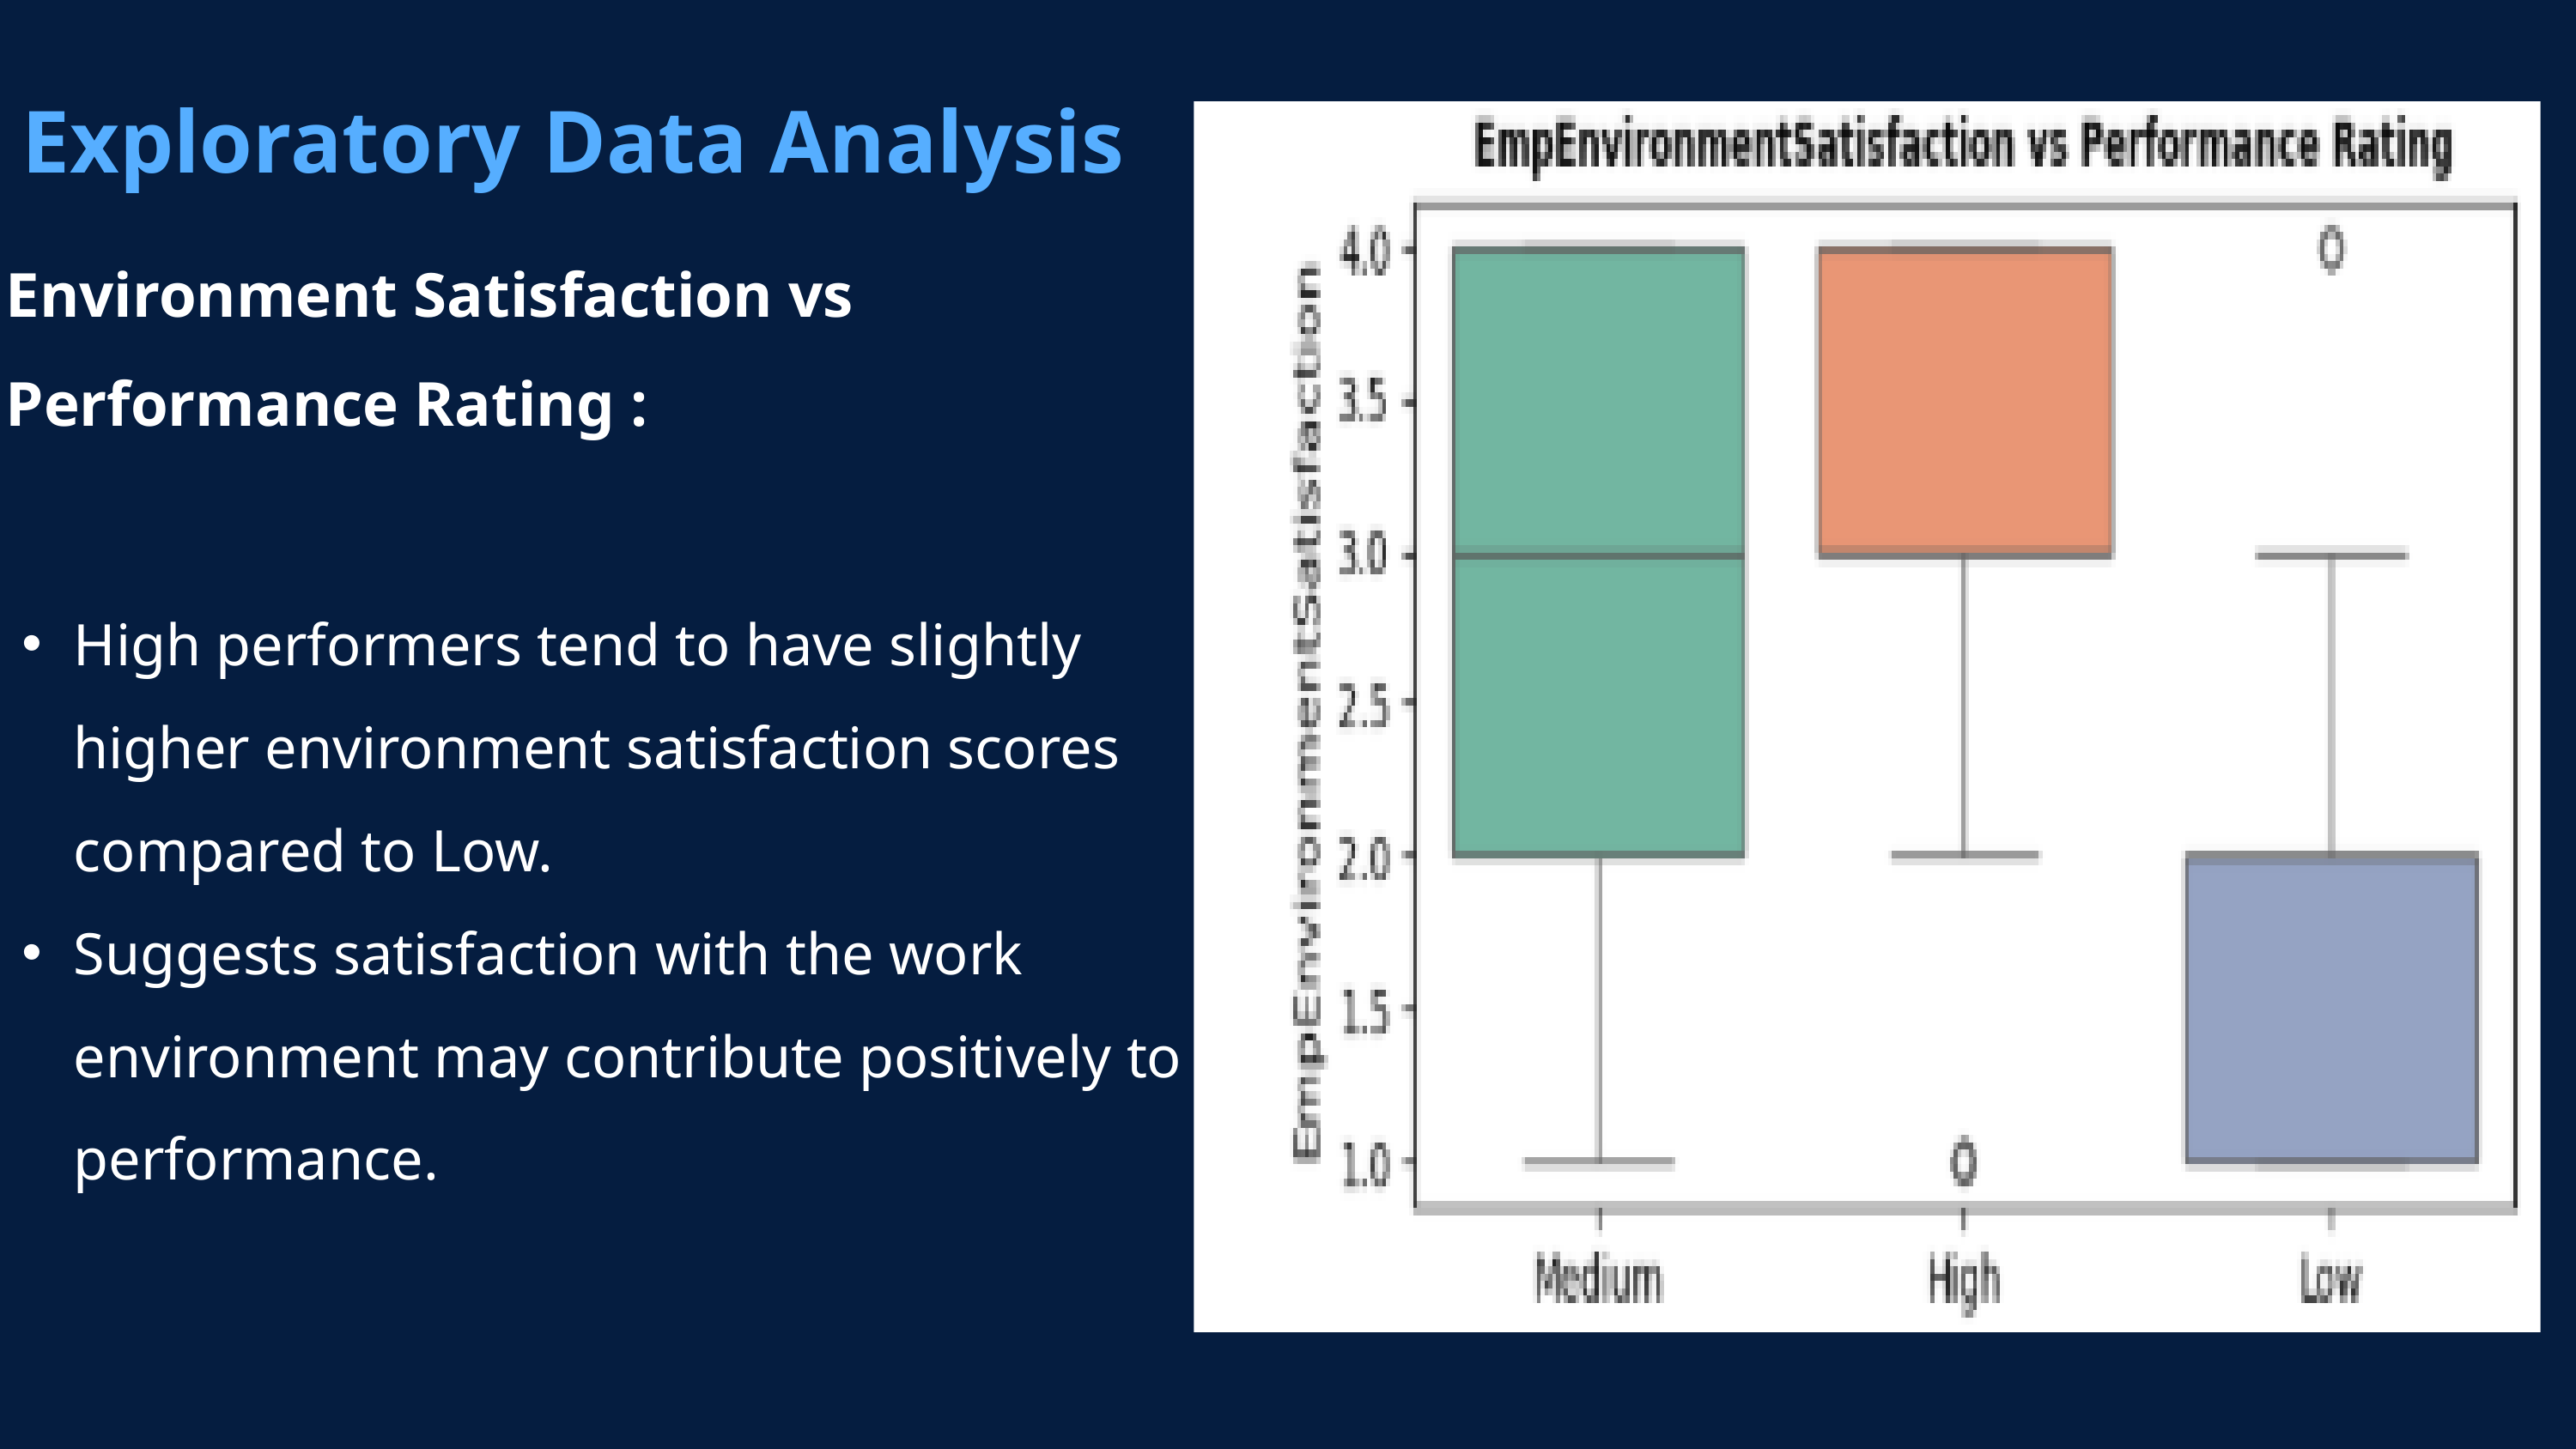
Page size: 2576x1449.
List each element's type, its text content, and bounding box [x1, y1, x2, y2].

text_box Environment Satisfaction vs Performance Rating : [5, 220, 1097, 439]
text_box Exploratory Data Analysis [0, 35, 1224, 190]
text_box [1194, 101, 2541, 1332]
text_box High performers tend to have slightly higher environment satisfaction scores compared to Low. Suggests satisfaction with the work environment may contribute positively to performance. [0, 573, 1194, 1295]
